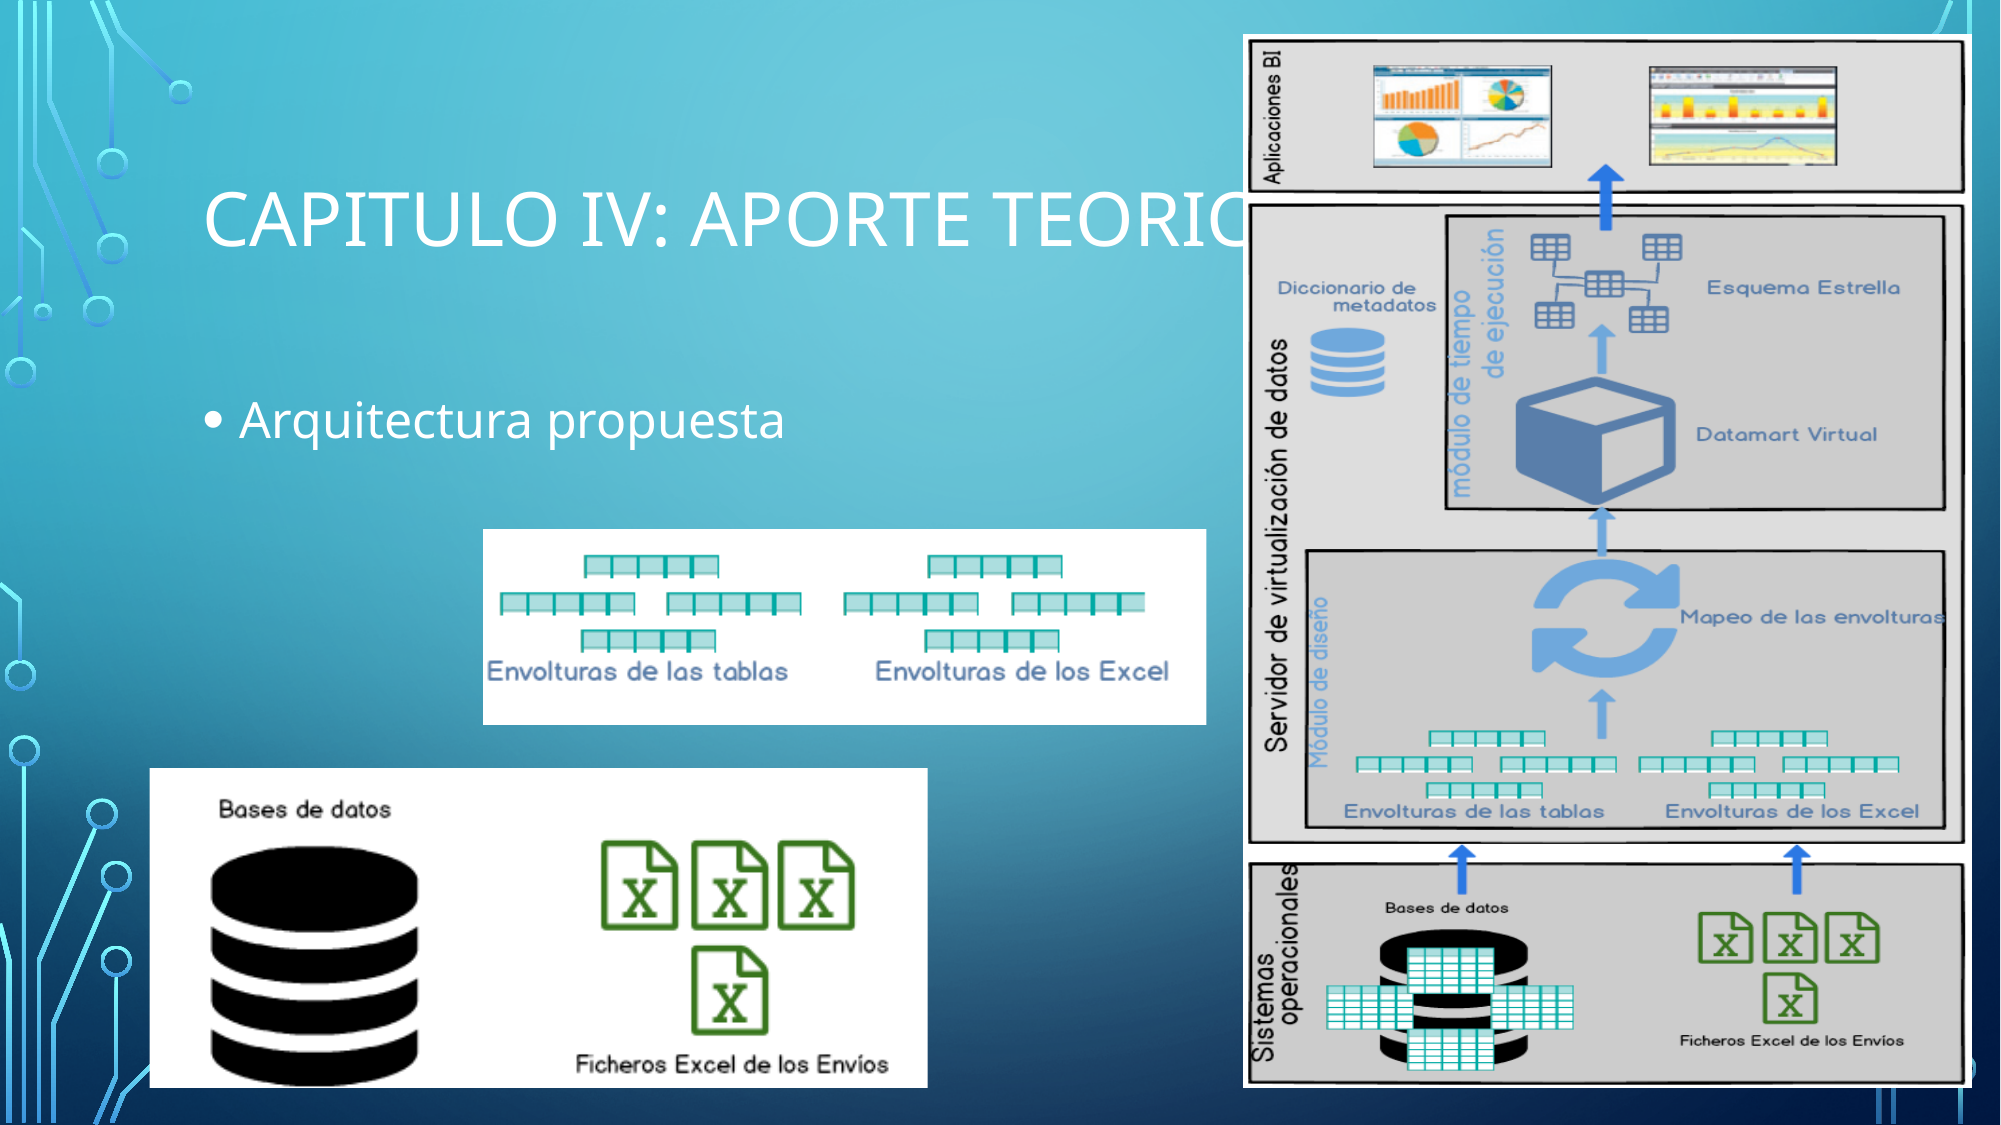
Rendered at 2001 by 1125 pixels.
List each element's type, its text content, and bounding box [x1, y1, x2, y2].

list Arquitectura propuesta [187, 369, 1243, 950]
picture [1243, 34, 1972, 1088]
title Capitulo IV: Aporte TEORICO [187, 101, 1243, 344]
picture [482, 528, 1207, 725]
picture [149, 768, 928, 1088]
